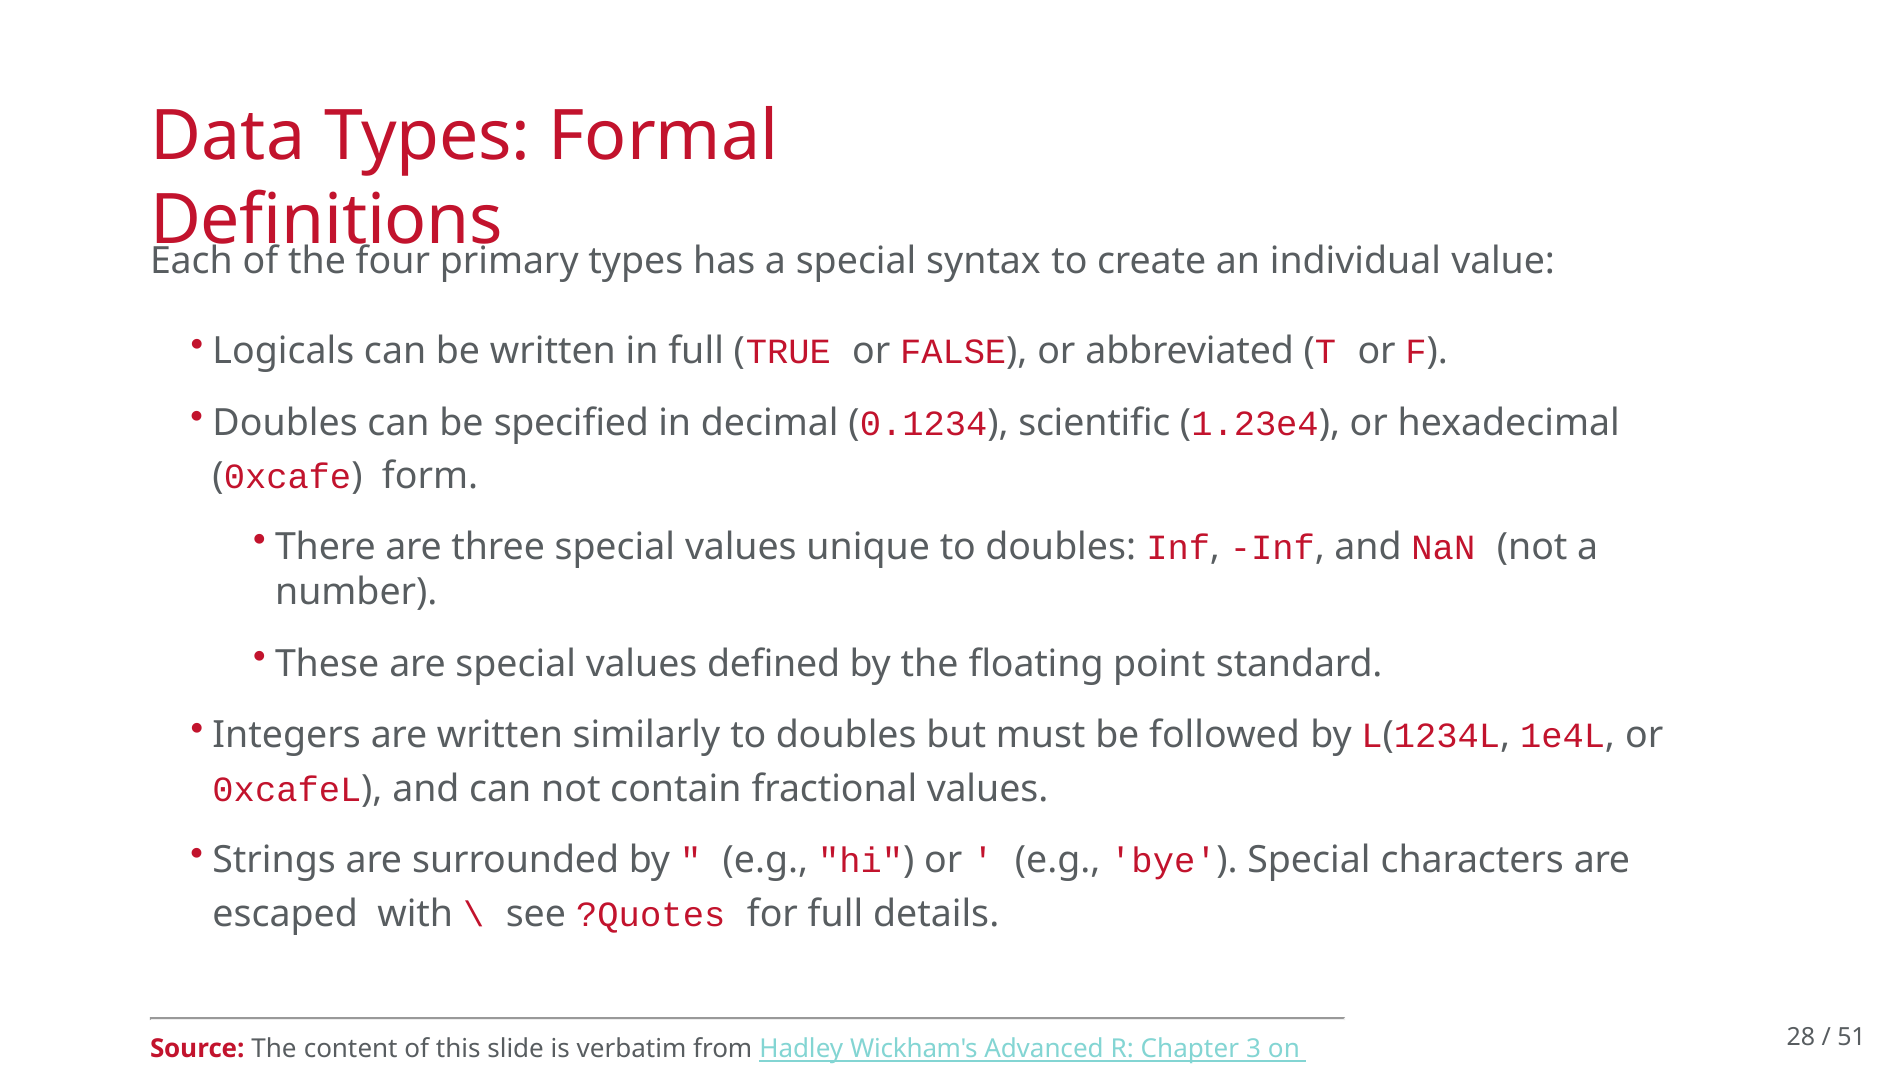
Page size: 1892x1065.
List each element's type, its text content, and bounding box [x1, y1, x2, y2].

text_box Each of the four primary types has a special syntax to create an individual value: Logicals can be written in full (TRUE or FALSE), or abbreviated (T or F). Doubles can be specified in decimal (0.1234), scientific (1.23e4), or hexadecimal (0xcafe) form. There are three special values unique to doubles: Inf, -Inf, and NaN (not a number). These are special values defined by the floating point standard. Integers are written similarly to doubles but must be followed by L(1234L, 1e4L, or 0xcafeL), and can not contain fractional values. Strings are surrounded by " (e.g., "hi") or ' (e.g., 'bye'). Special characters are escaped with \ see ?Quotes for full details. [147, 233, 1742, 934]
title Data Types: Formal Definitions [147, 86, 996, 233]
text_box 28 / 51 [1784, 1018, 1868, 1051]
text_box Source: The content of this slide is verbatim from Hadley Wickham's Advanced R: Chapter 3 on Vectors [147, 1029, 1347, 1065]
